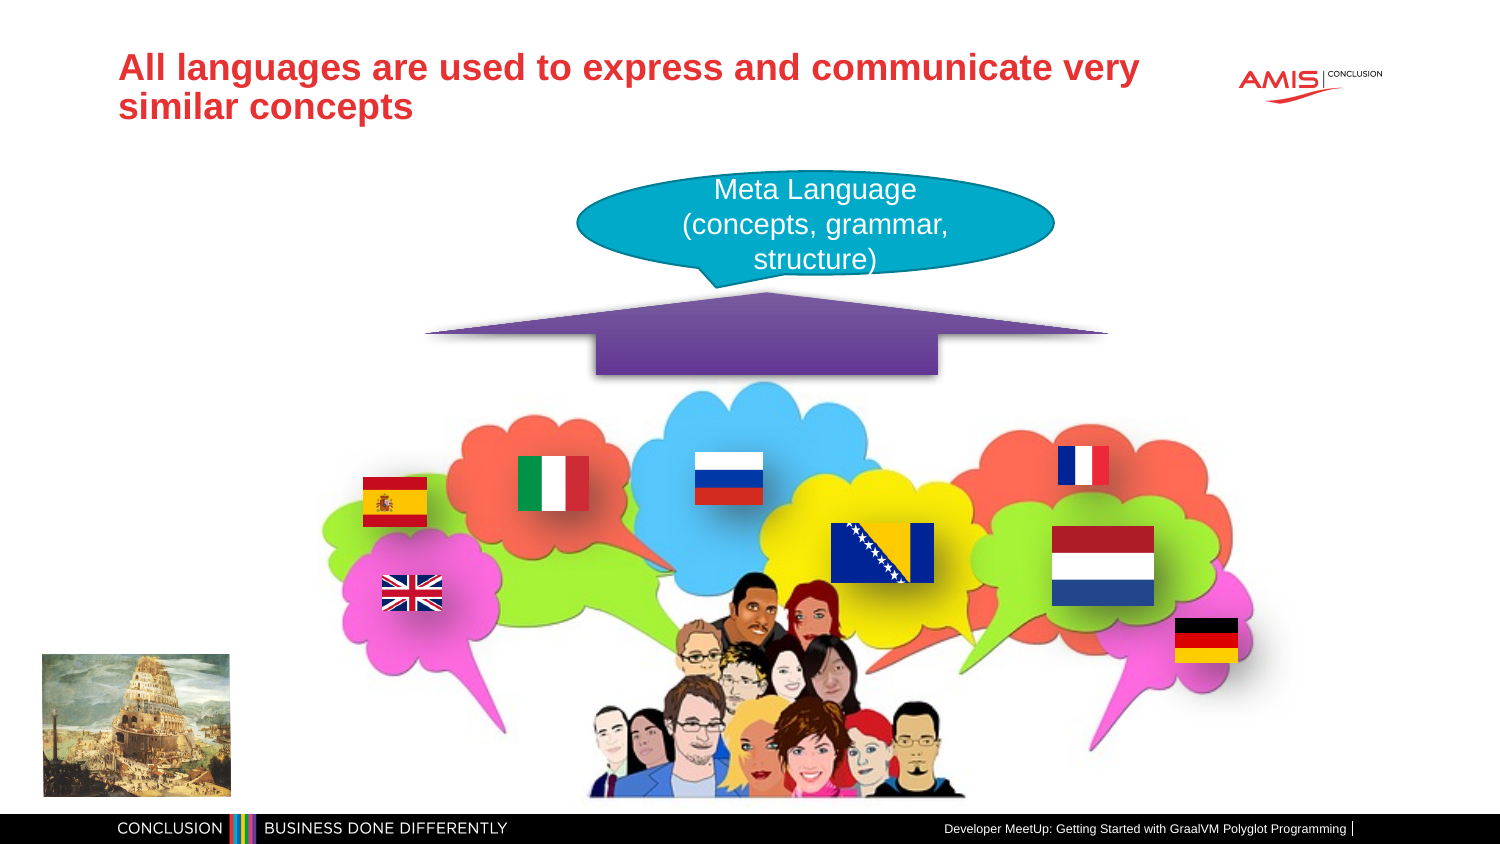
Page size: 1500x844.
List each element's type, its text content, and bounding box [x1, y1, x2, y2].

title All languages are used to express and communicate very similar concepts [118, 47, 1205, 130]
picture [1205, 59, 1388, 106]
picture [0, 814, 236, 844]
picture [239, 368, 1500, 844]
footer Developer MeetUp: Getting Started with GraalVM Polyglot Programming [814, 820, 1347, 839]
text_box [425, 292, 1109, 368]
text_box Meta Language (concepts, grammar, structure) [576, 170, 1055, 289]
picture [42, 654, 231, 797]
